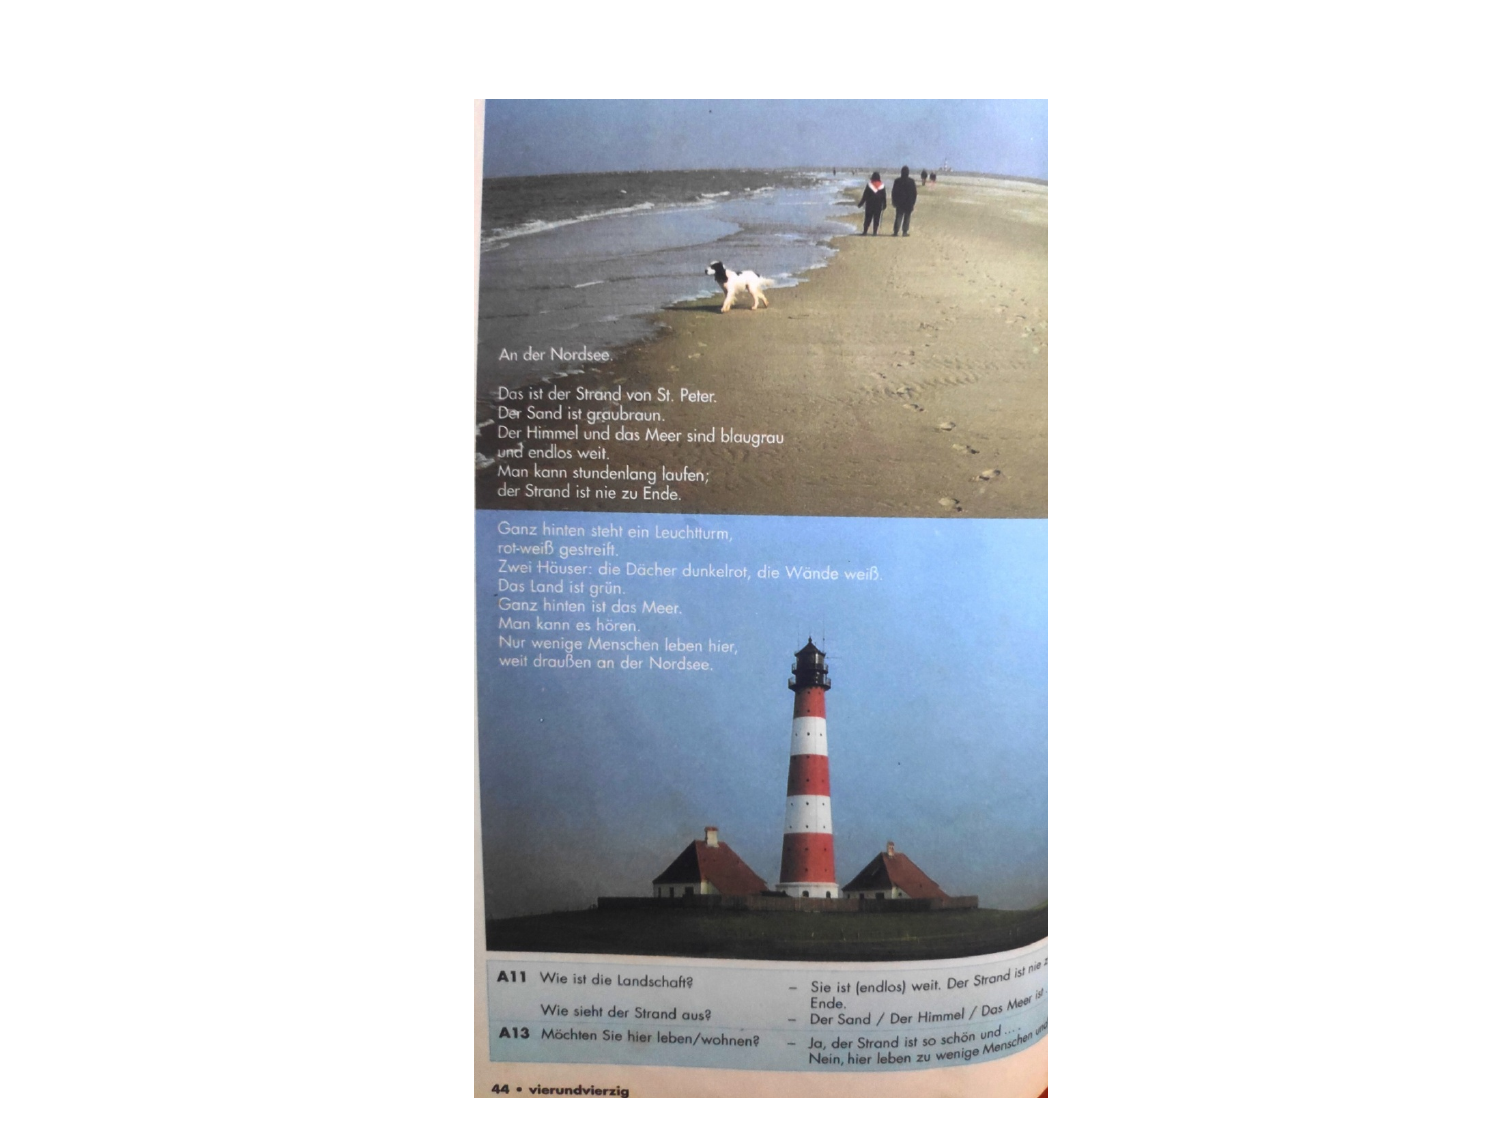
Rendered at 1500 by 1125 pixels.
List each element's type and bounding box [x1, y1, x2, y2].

picture [474, 99, 1049, 1098]
